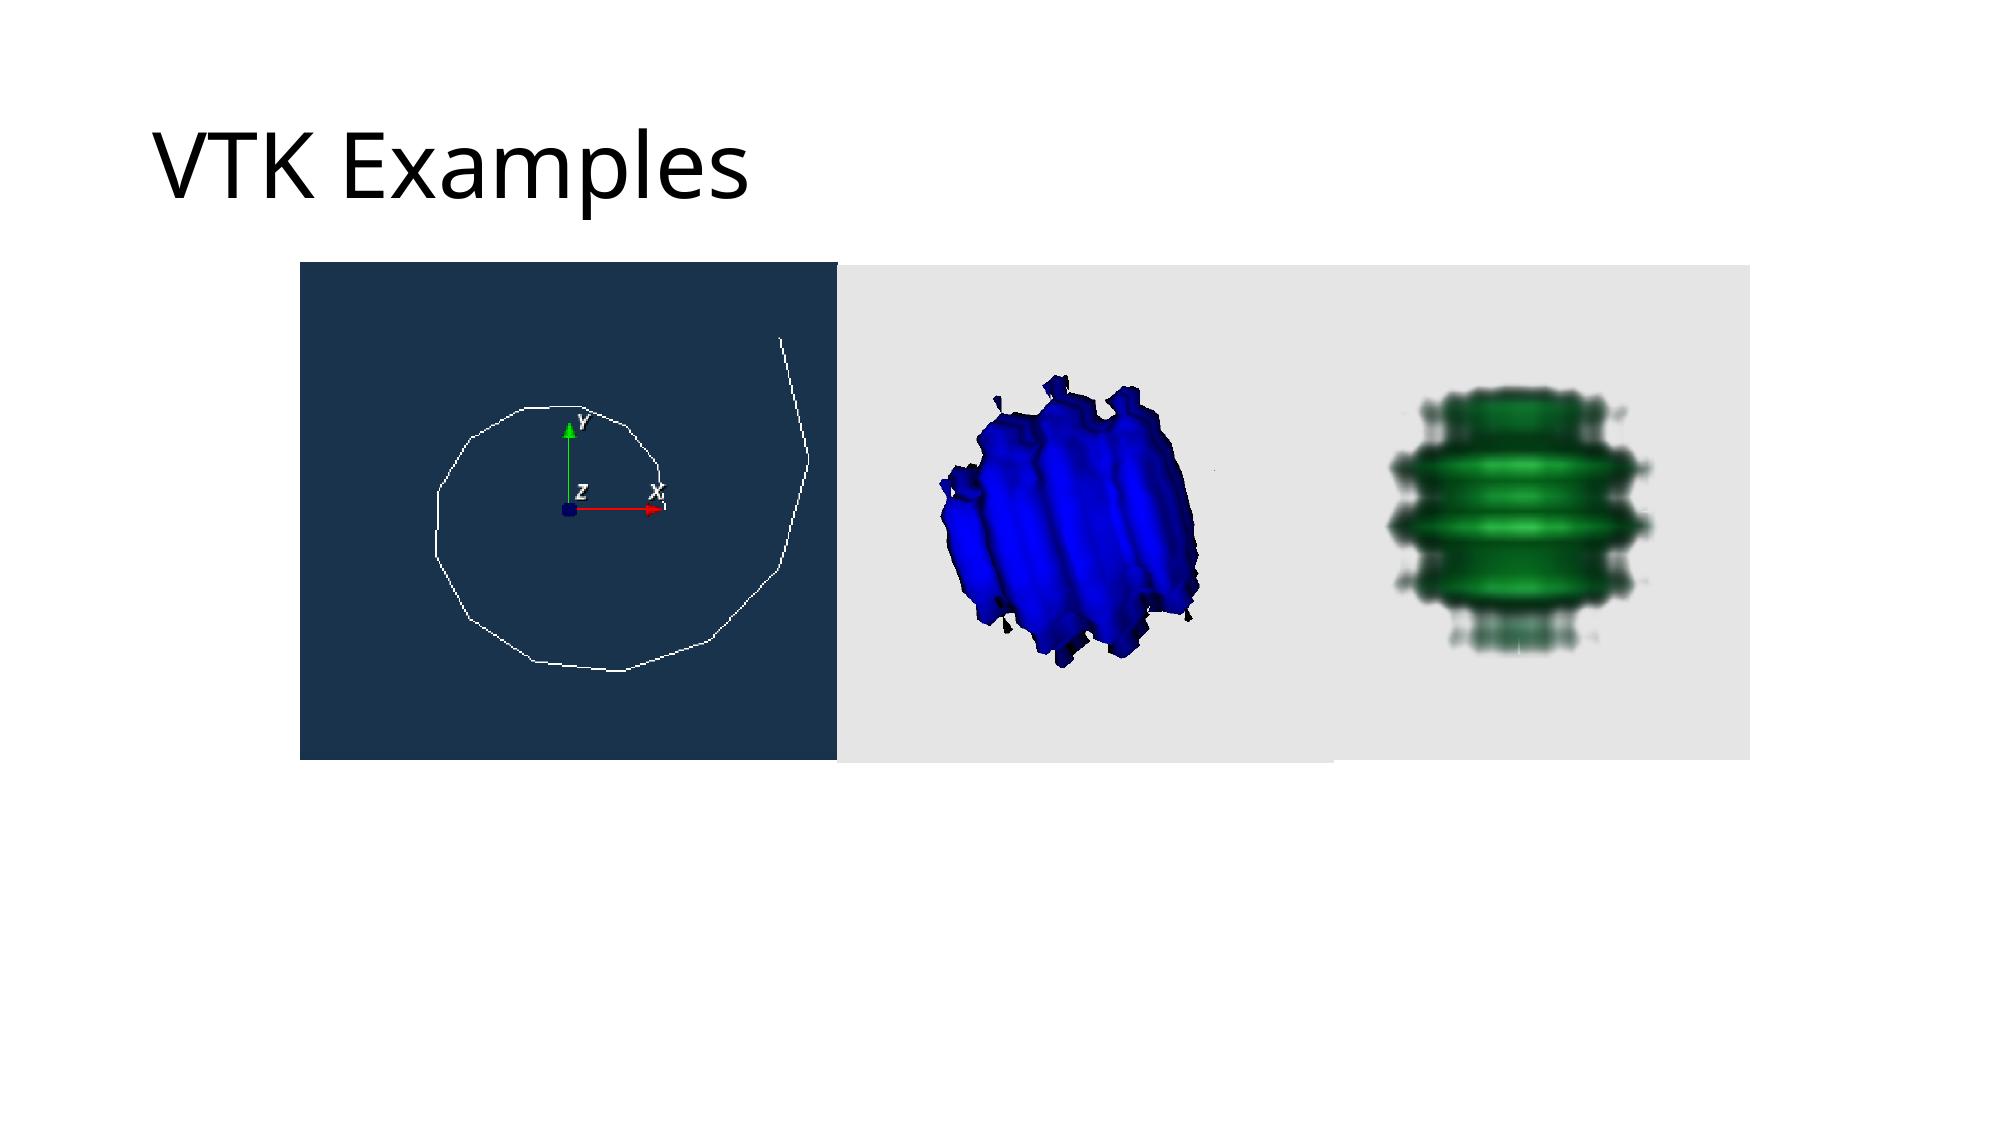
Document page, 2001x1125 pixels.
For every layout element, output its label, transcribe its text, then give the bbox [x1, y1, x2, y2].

picture [299, 262, 1750, 763]
title VTK Examples [137, 59, 1863, 278]
